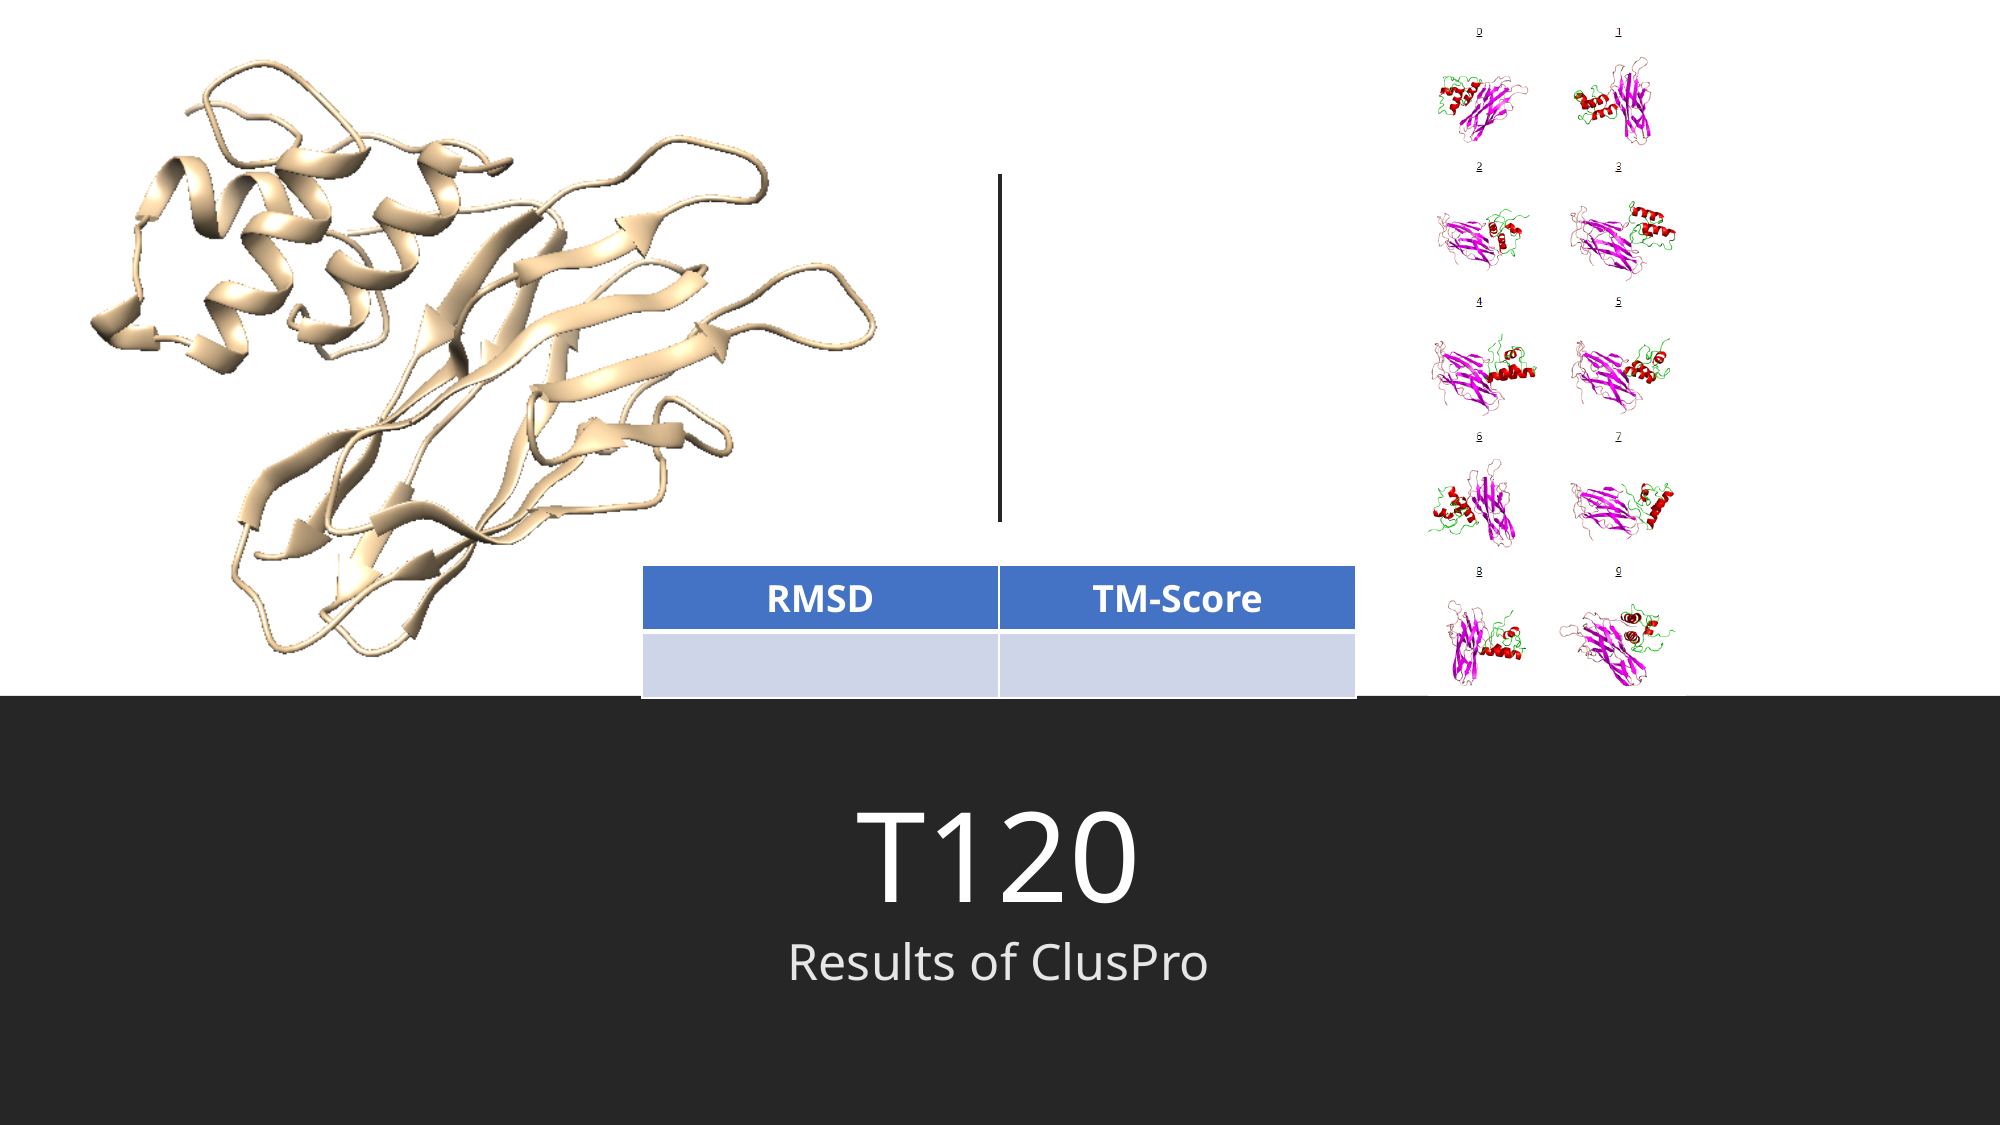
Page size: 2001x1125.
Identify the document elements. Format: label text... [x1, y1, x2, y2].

table_cell [1000, 634, 1355, 697]
picture [1427, 23, 1686, 696]
list Results of ClusPro [225, 929, 1773, 1048]
picture [84, 52, 893, 661]
text_box [0, 695, 2000, 1125]
table_cell [643, 634, 998, 697]
table_header RMSD [893, 566, 998, 629]
table_header TM-Score [1000, 566, 1355, 629]
title T120 [115, 738, 1882, 937]
